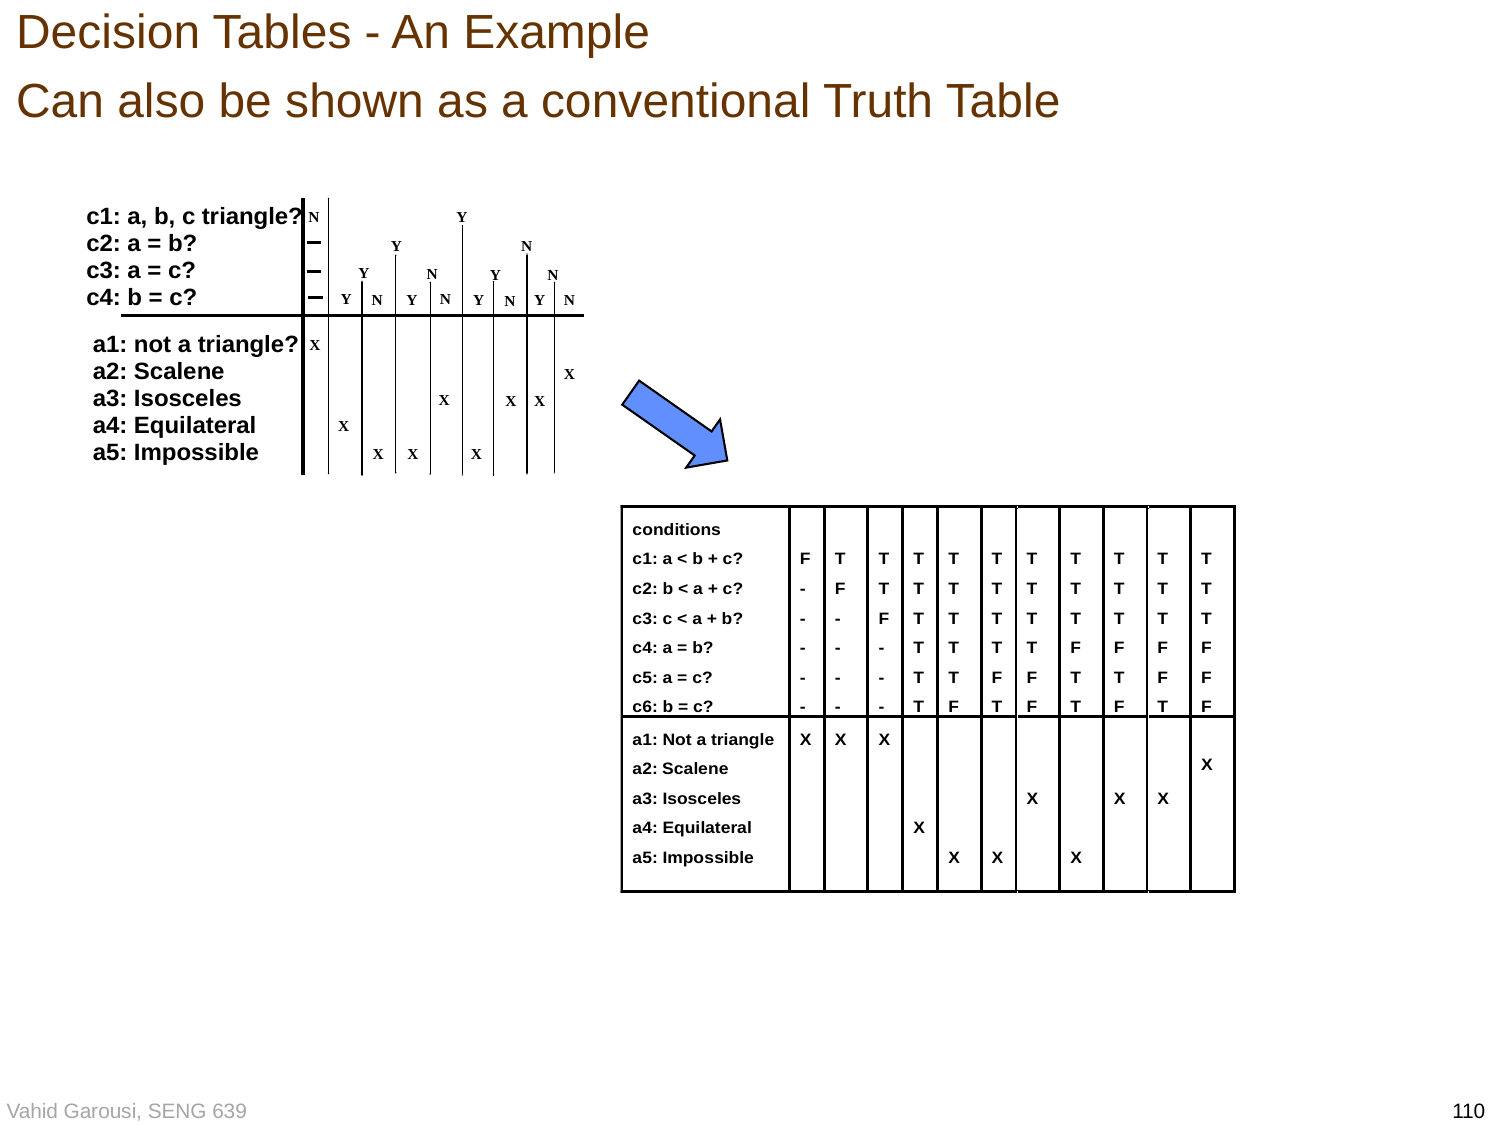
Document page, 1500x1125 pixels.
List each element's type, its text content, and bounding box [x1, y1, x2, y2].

title Decision Tables - An Example Can also be shown as a conventional Truth Table [0, 1, 1500, 115]
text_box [620, 479, 1484, 1071]
text_box [622, 380, 728, 468]
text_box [11, 184, 609, 510]
